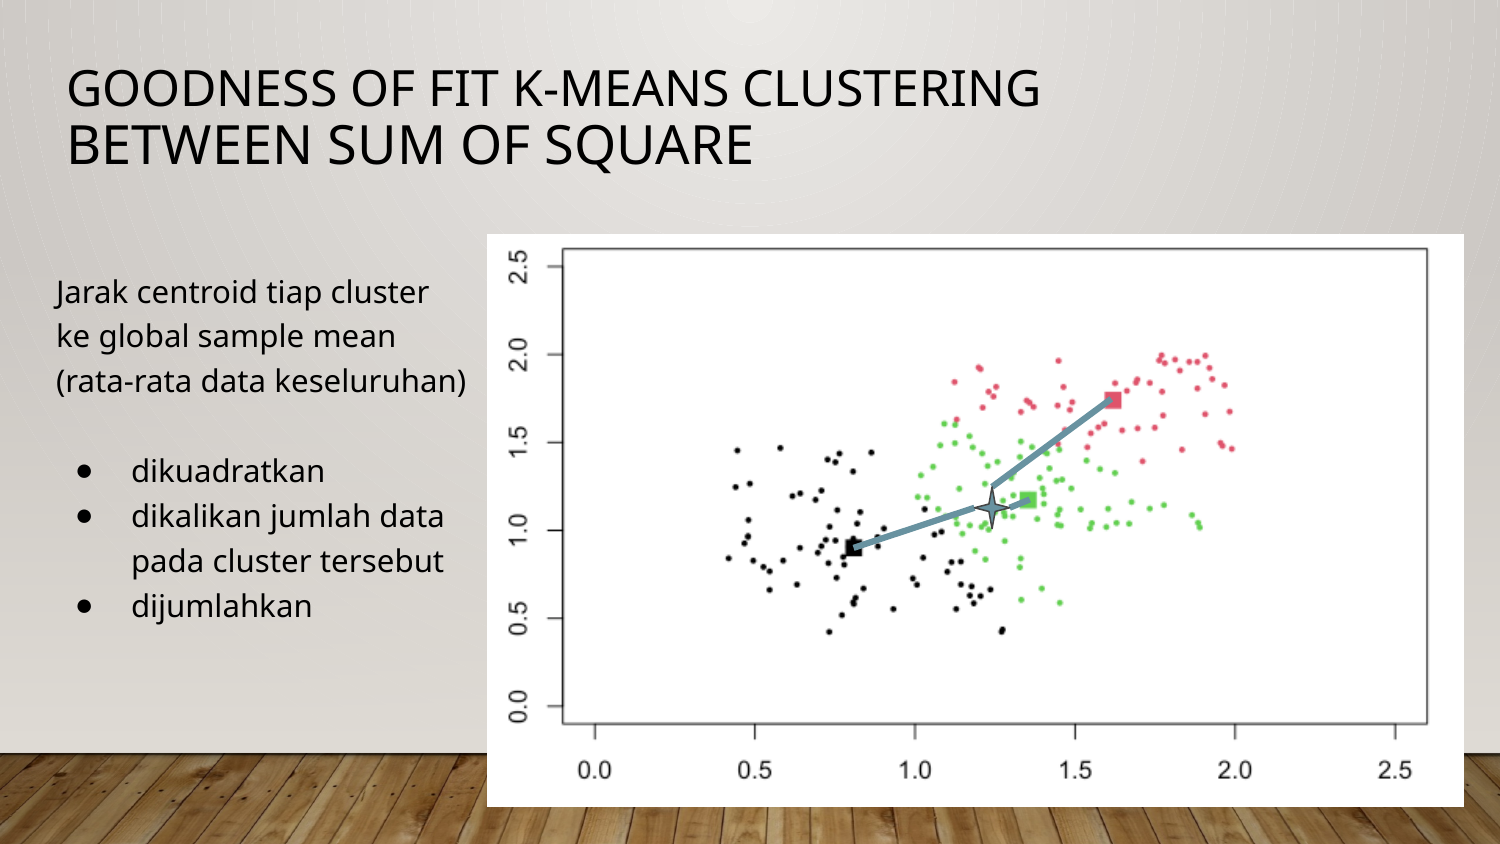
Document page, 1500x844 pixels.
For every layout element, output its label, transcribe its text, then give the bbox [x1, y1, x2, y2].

list Jarak centroid tiap cluster ke global sample mean (rata-rata data keseluruhan) dikuadratkan dikalikan jumlah data pada cluster tersebut dijumlahkan [41, 249, 487, 686]
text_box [853, 507, 975, 549]
picture [0, 234, 1500, 844]
title Goodness of Fit K-means Clustering Between Sum of Square [51, 48, 1449, 214]
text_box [991, 398, 1112, 488]
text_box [1009, 499, 1031, 508]
